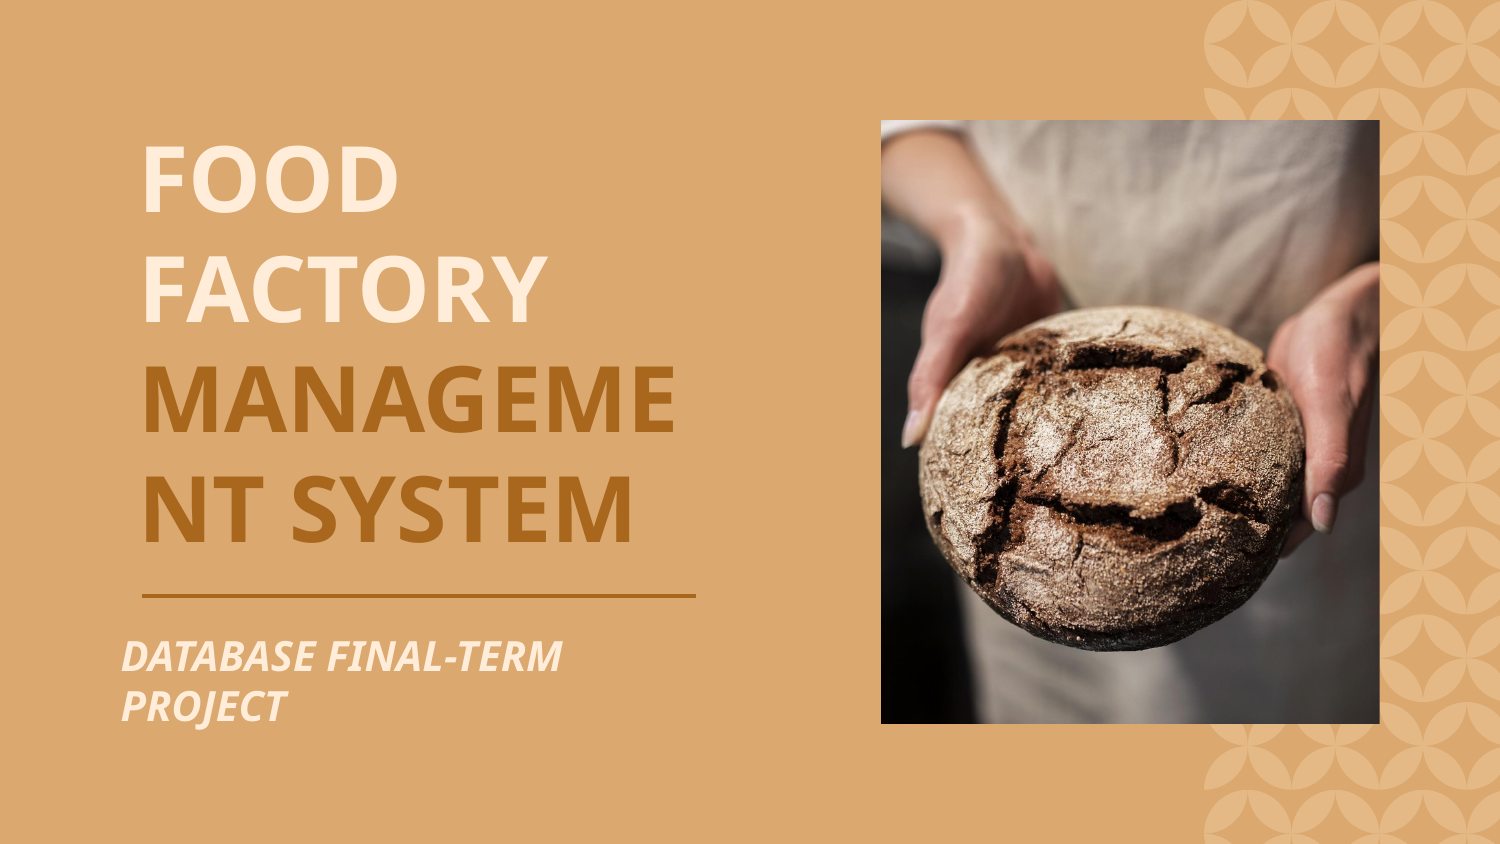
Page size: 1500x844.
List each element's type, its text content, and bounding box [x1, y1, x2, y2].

subtitle DATABASE FINAL-TERM PROJECT [105, 635, 733, 724]
picture [880, 119, 1380, 724]
title FOOD FACTORY MANAGEMENT SYSTEM [123, 120, 751, 562]
